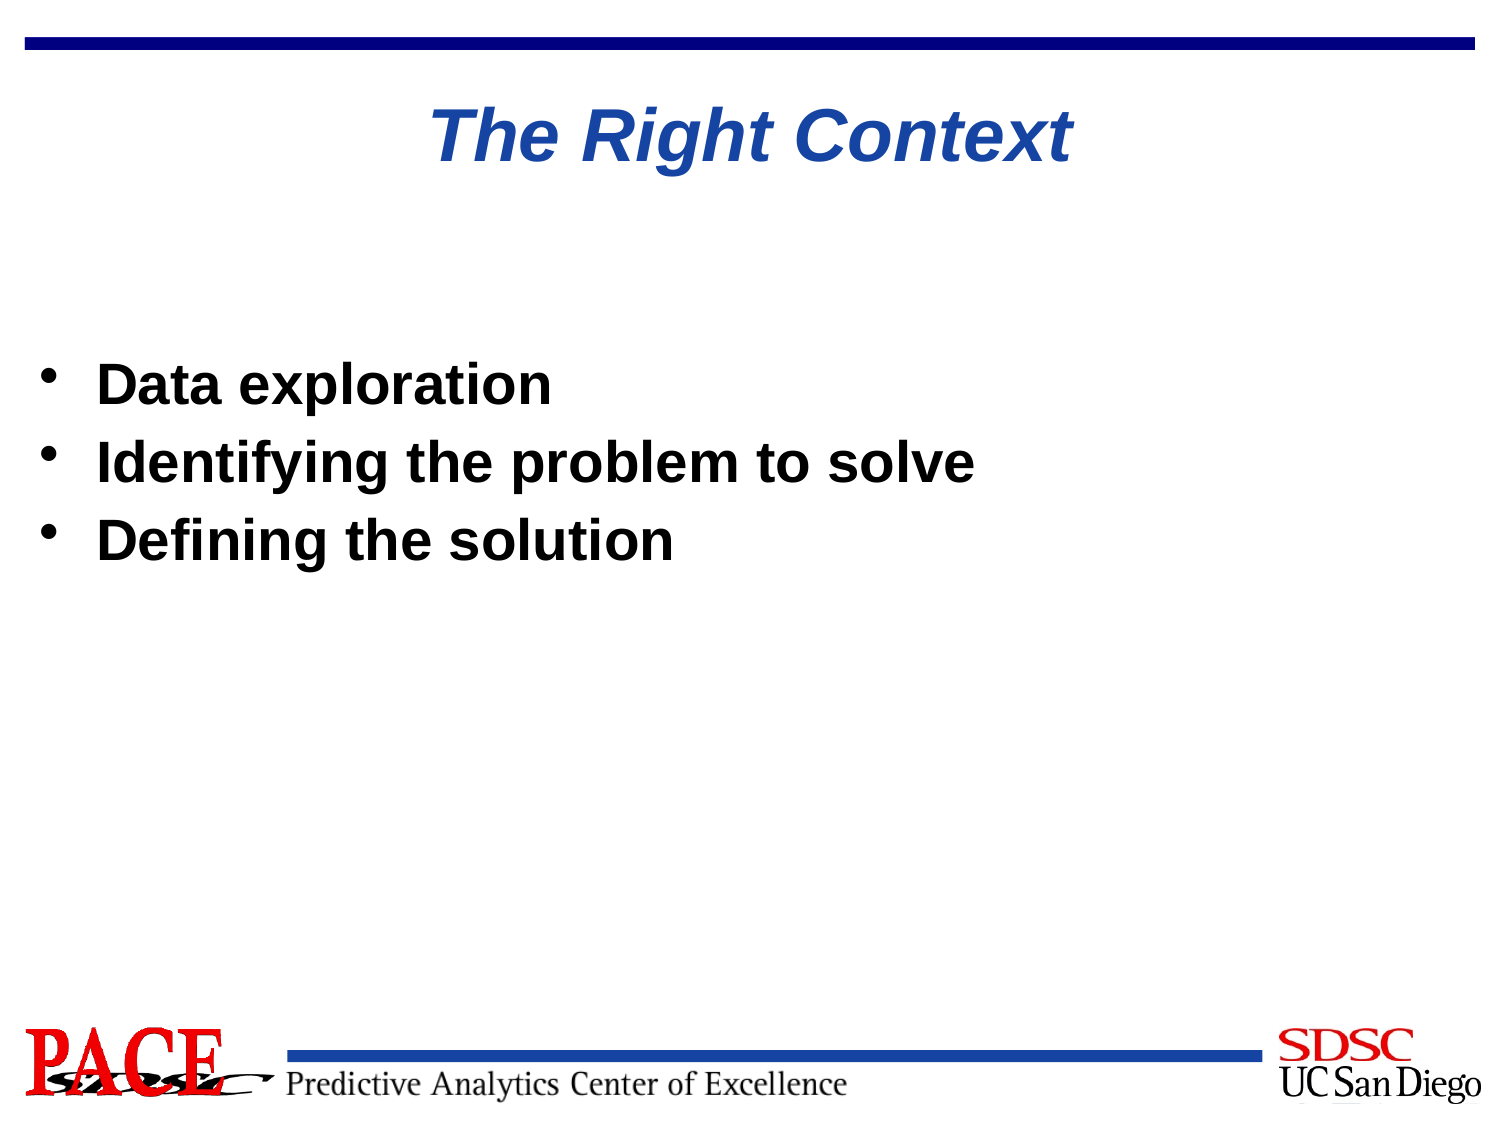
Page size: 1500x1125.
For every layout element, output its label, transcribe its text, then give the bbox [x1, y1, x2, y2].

picture [1279, 1066, 1481, 1104]
picture [1279, 1028, 1413, 1061]
picture [25, 1025, 276, 1101]
title The Right Context [24, 50, 1475, 221]
list Data exploration Identifying the problem to solve Defining the solution [24, 262, 1475, 975]
picture [286, 1064, 858, 1103]
